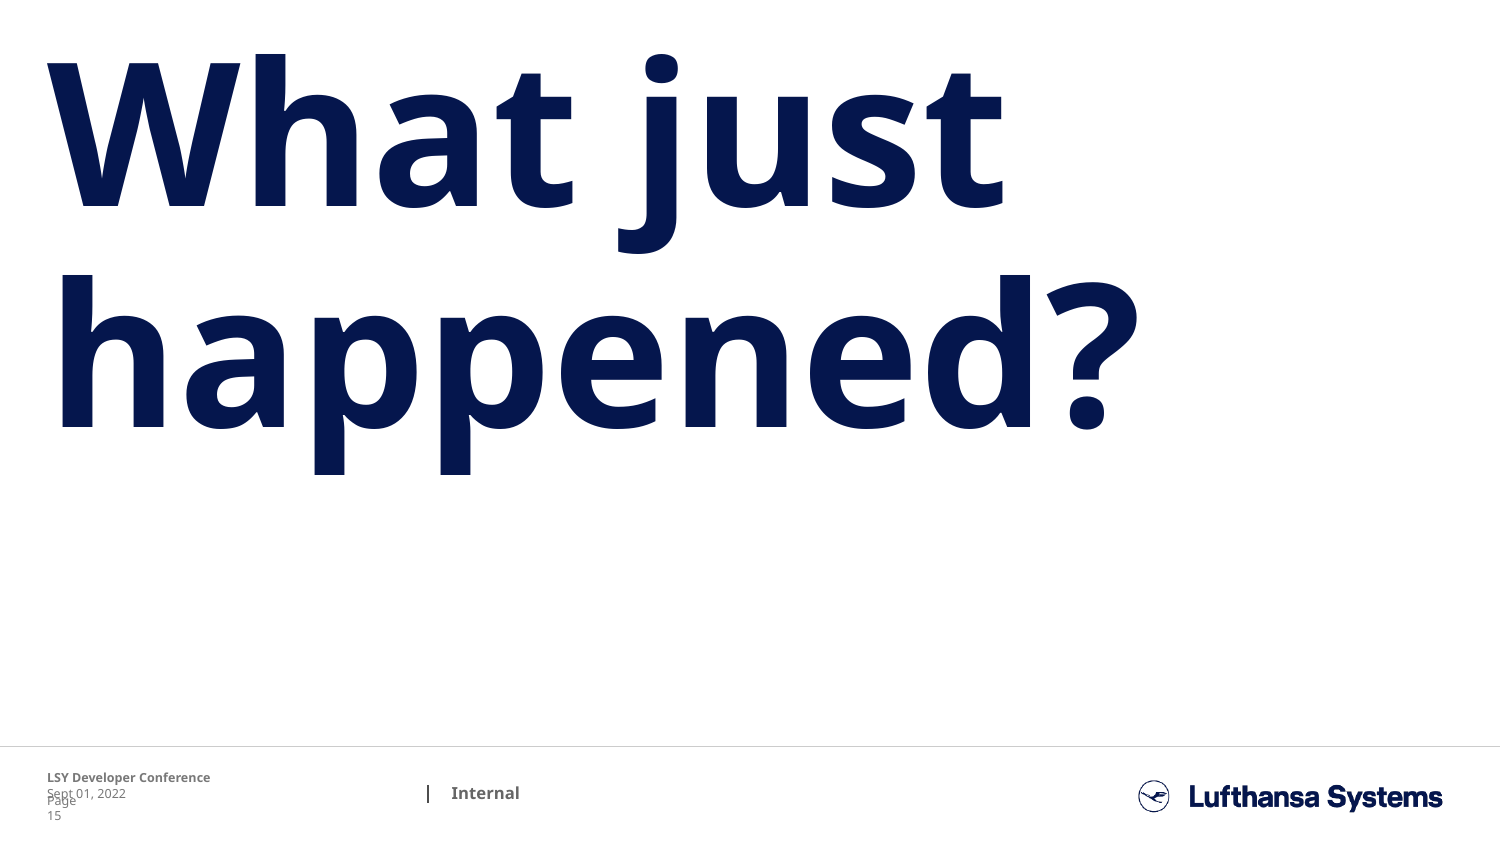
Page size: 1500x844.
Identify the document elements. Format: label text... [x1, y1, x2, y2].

footer LSY Developer Conference [47, 770, 402, 785]
list What just happened? [47, 0, 1442, 747]
picture [1136, 778, 1443, 813]
slide_number Page 15 [47, 801, 93, 817]
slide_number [47, 785, 402, 801]
